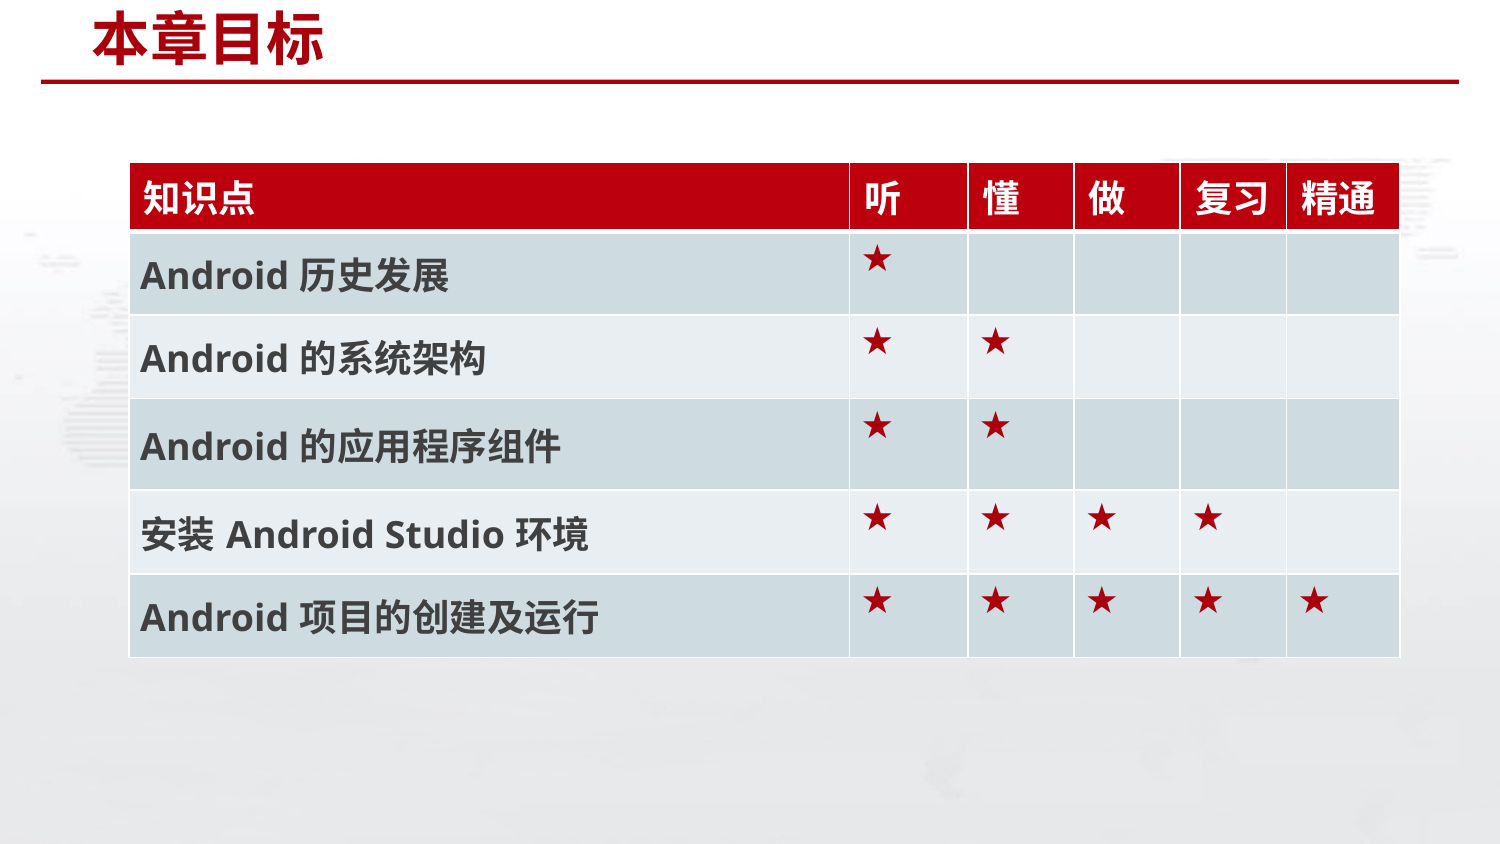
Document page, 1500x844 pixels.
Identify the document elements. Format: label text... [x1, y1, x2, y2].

table_cell 安装Android Studio环境 [130, 491, 849, 573]
table_cell [1181, 234, 1286, 314]
table_cell ★ [1181, 491, 1286, 573]
table_cell [1287, 399, 1399, 489]
table_cell [1075, 316, 1179, 398]
table_cell [1287, 491, 1399, 573]
table_cell Android项目的创建及运行 [130, 575, 849, 657]
table_cell ★ [850, 234, 967, 314]
title 本章目标 [76, 2, 873, 71]
list [81, 140, 1429, 757]
table_cell ★ [850, 316, 967, 398]
table_cell [969, 234, 1073, 314]
table_header 复习 [1181, 163, 1286, 229]
table_cell ★ [1075, 491, 1179, 573]
table_cell ★ [969, 399, 1073, 489]
table_cell ★ [1075, 575, 1179, 657]
table_cell ★ [850, 399, 967, 489]
table_cell Android历史发展 [130, 234, 849, 314]
table_header 听 [850, 163, 967, 229]
table_cell Android的系统架构 [130, 316, 849, 398]
table_cell Android的应用程序组件 [130, 399, 849, 489]
table_header 精通 [1287, 163, 1399, 229]
table_header 知识点 [130, 163, 849, 229]
table_cell [1075, 234, 1179, 314]
table_cell ★ [1287, 575, 1399, 657]
picture [0, 0, 1500, 844]
table_header 做 [1075, 163, 1179, 229]
table_cell ★ [969, 491, 1073, 573]
table_cell ★ [1181, 575, 1286, 657]
table_cell [1075, 399, 1179, 489]
table_cell [1287, 316, 1399, 398]
table_cell ★ [969, 575, 1073, 657]
table_cell ★ [850, 575, 967, 657]
table_cell [1181, 316, 1286, 398]
table_cell [1287, 234, 1399, 314]
table_header 懂 [969, 163, 1073, 229]
table_cell ★ [969, 316, 1073, 398]
table_cell ★ [850, 491, 967, 573]
table_cell [1181, 399, 1286, 489]
